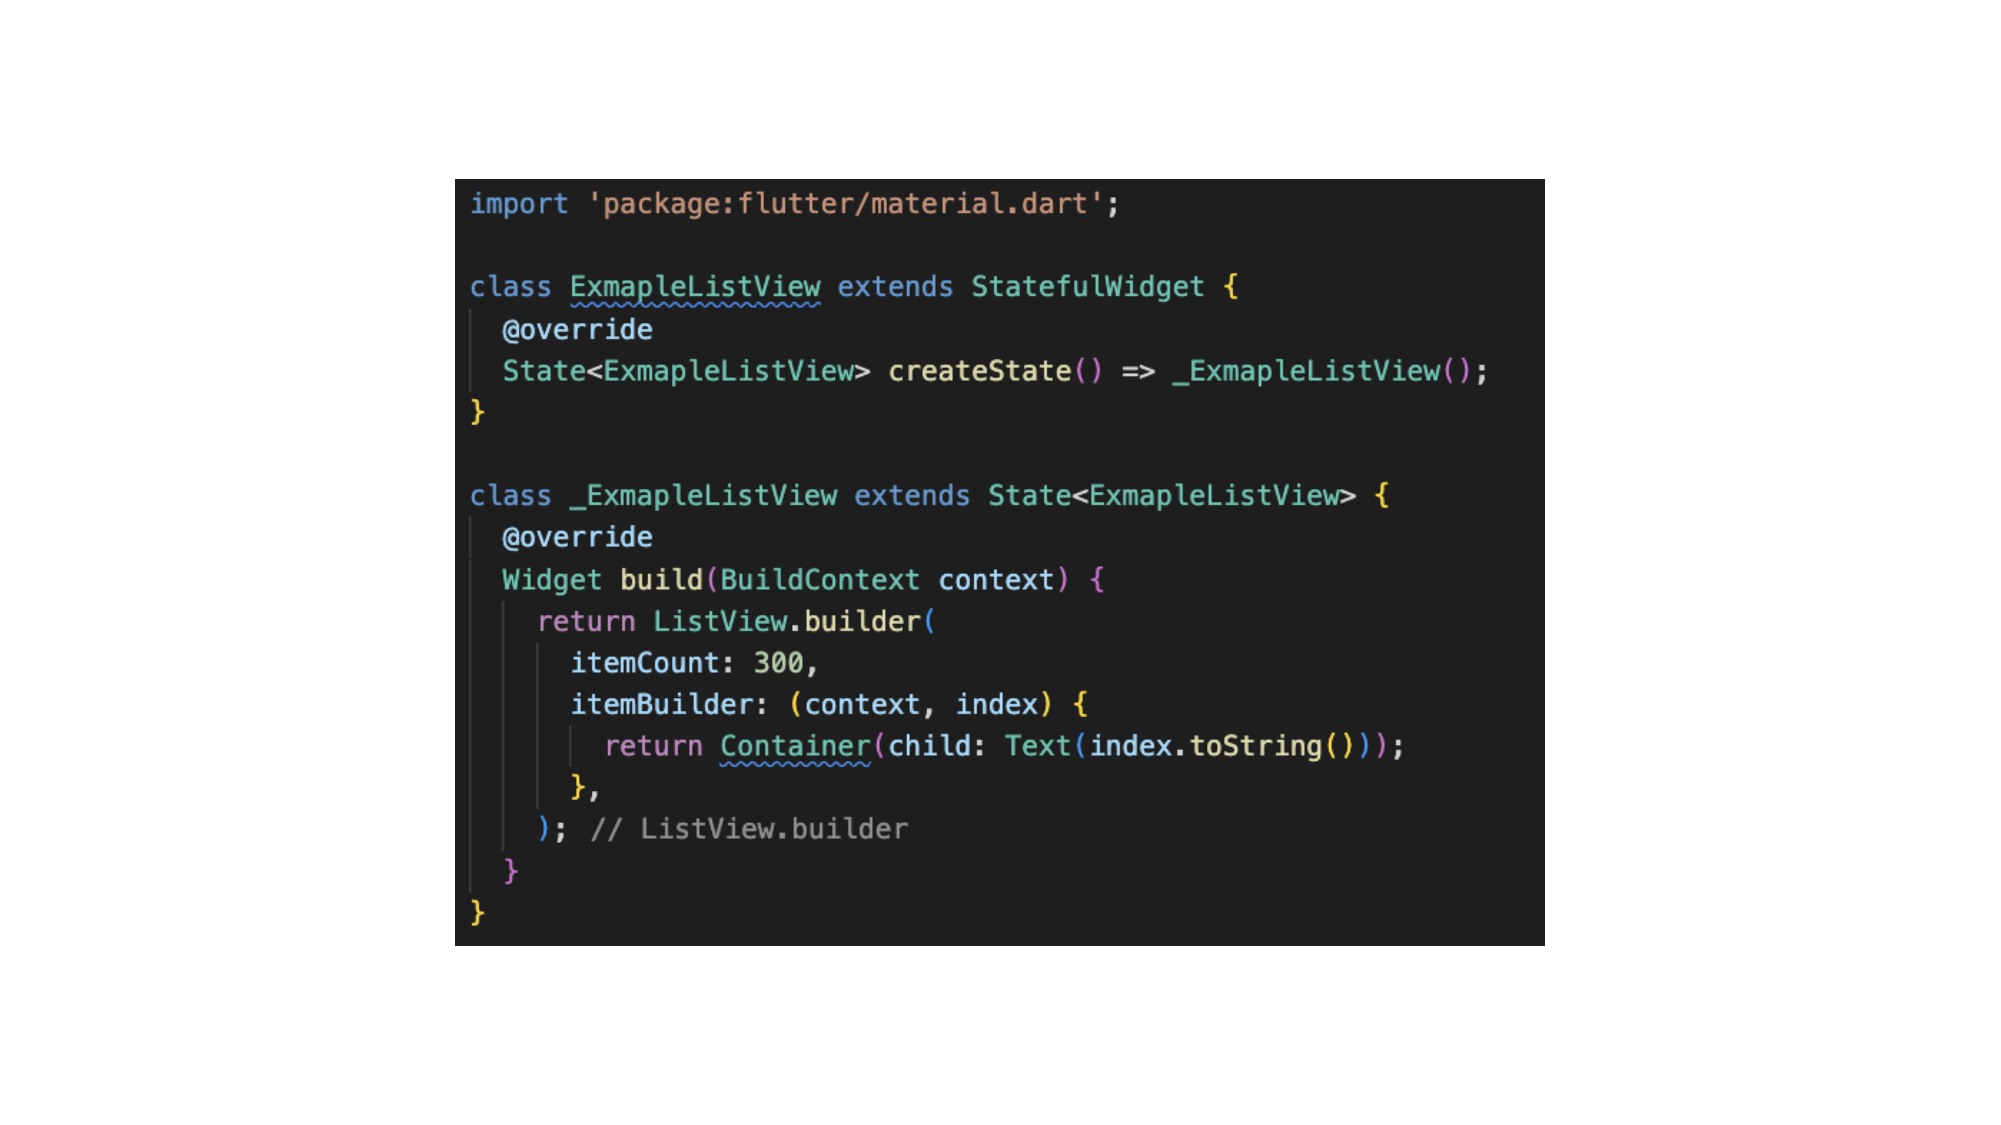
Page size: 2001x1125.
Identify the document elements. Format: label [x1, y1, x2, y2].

picture [455, 179, 1545, 946]
